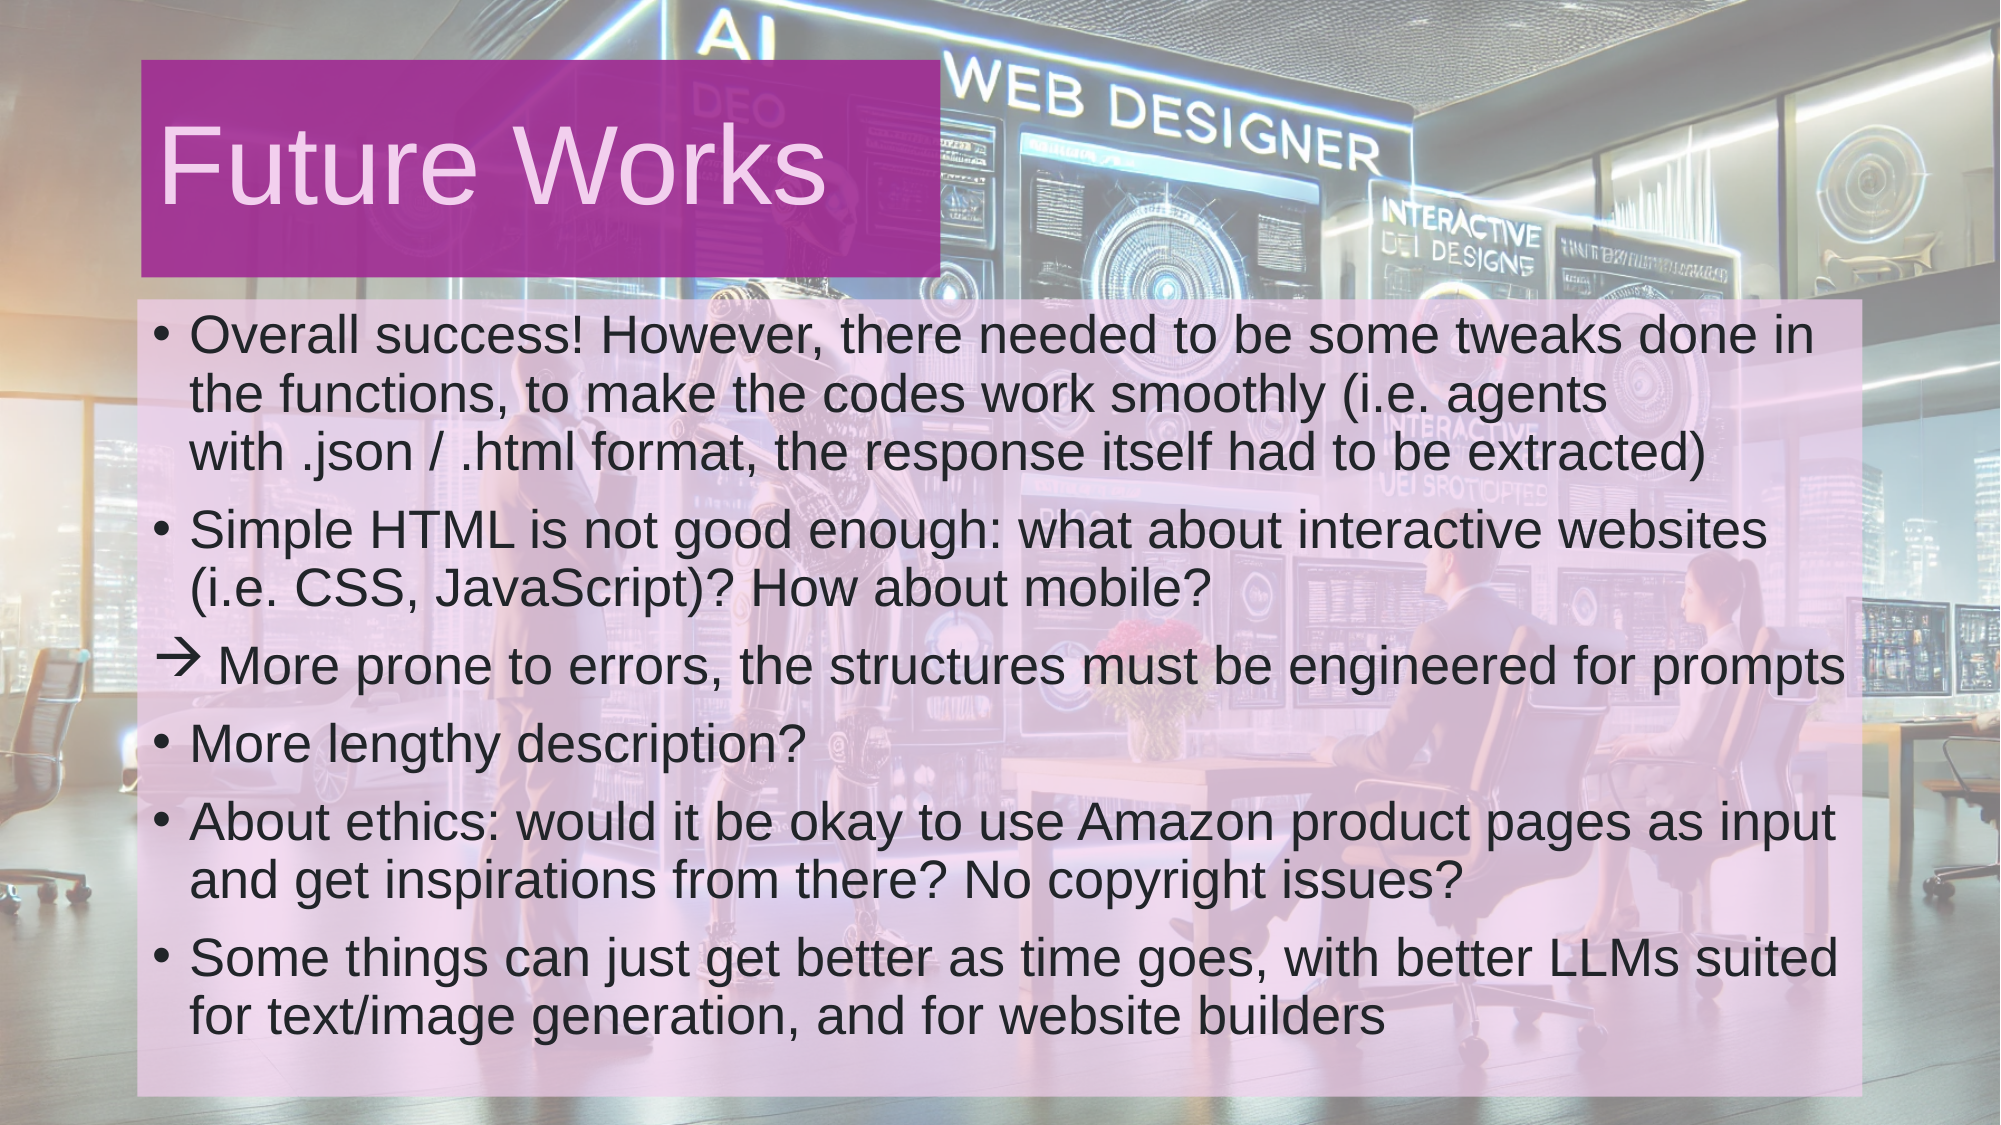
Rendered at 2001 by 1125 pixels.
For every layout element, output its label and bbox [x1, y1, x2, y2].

list [0, 0, 2000, 1125]
